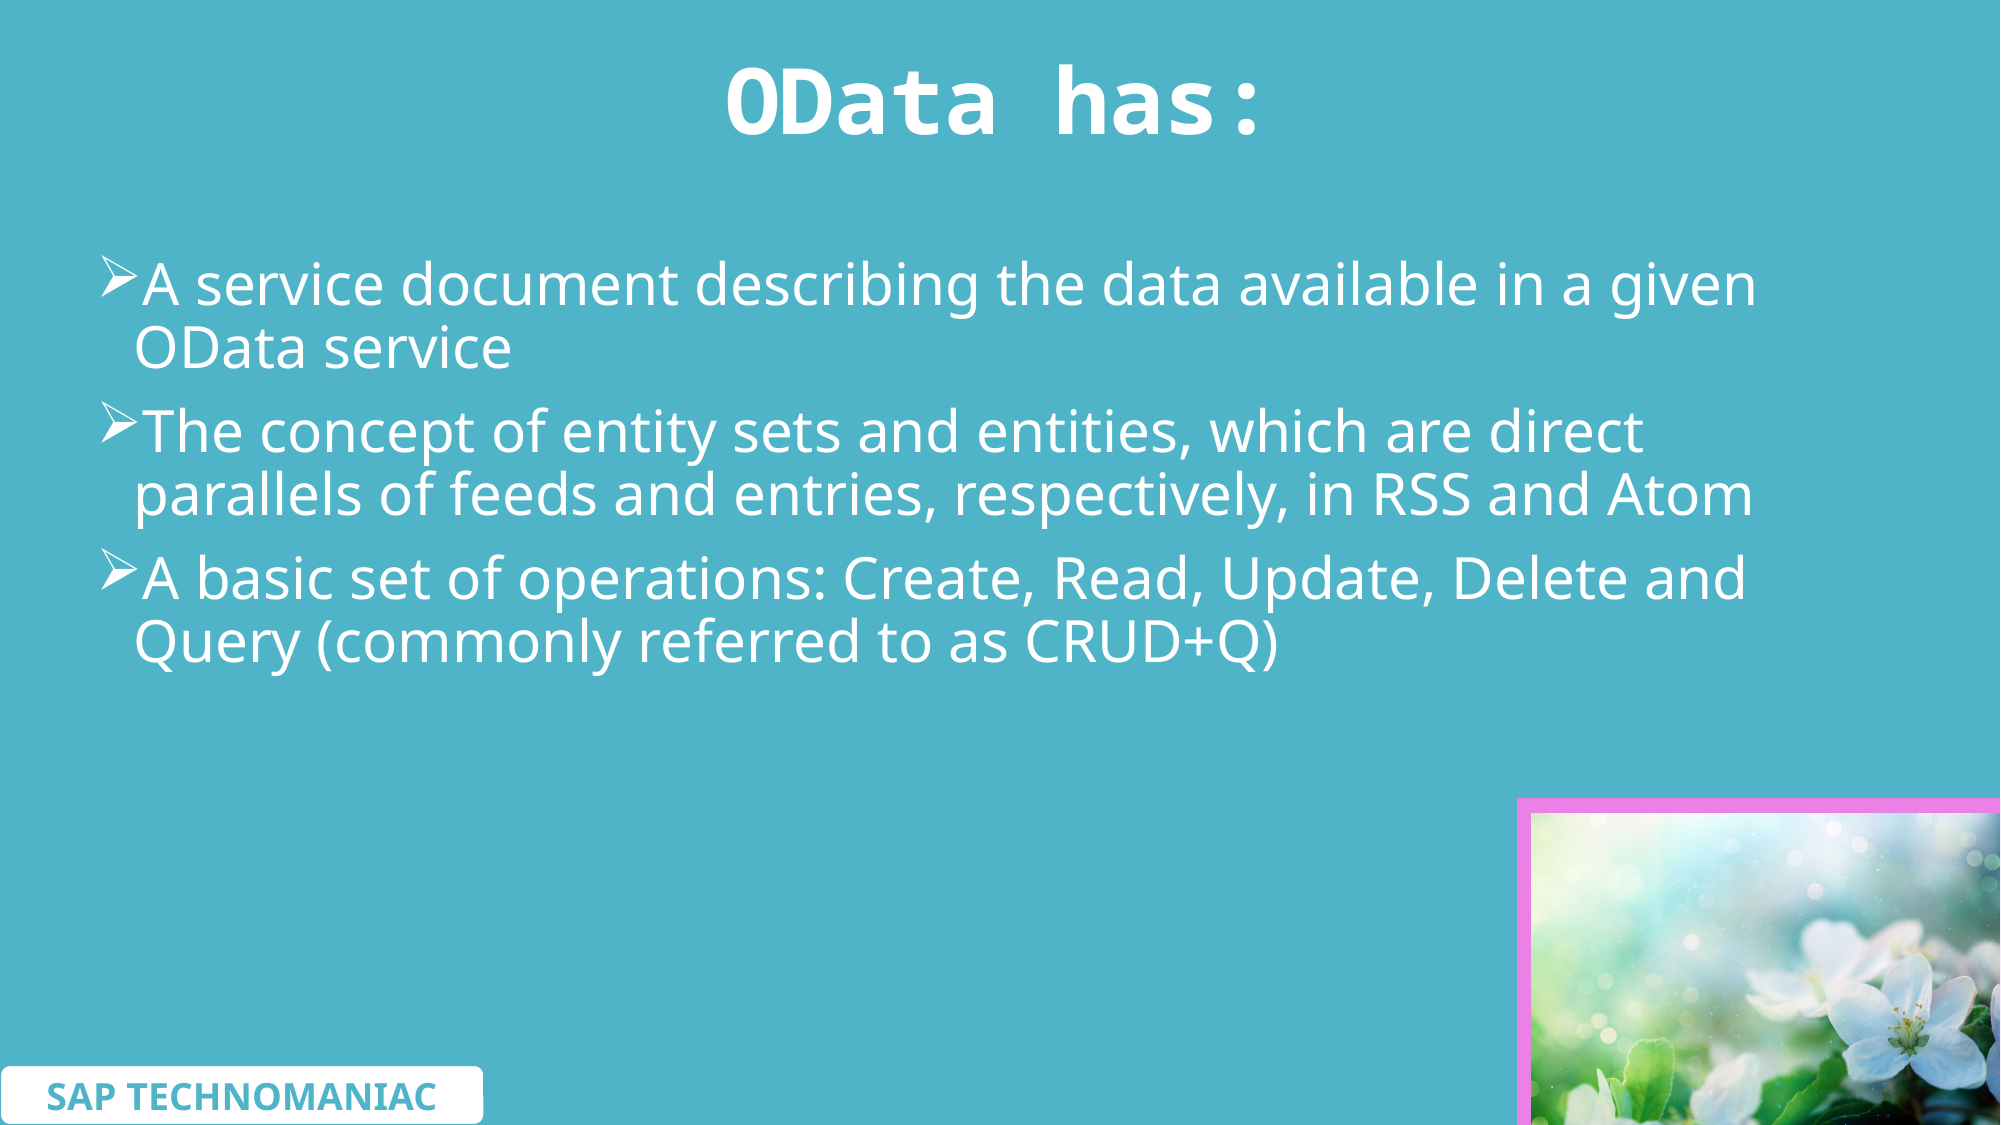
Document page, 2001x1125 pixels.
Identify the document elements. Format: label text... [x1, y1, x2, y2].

list A service document describing the data available in a given OData service The concept of entity sets and entities, which are direct parallels of feeds and entries, respectively, in RSS and Atom A basic set of operations: Create, Read, Update, Delete and Query (commonly referred to as CRUD+Q) [81, 247, 1807, 962]
title OData has: [137, 22, 1863, 188]
picture [1531, 813, 2000, 1125]
